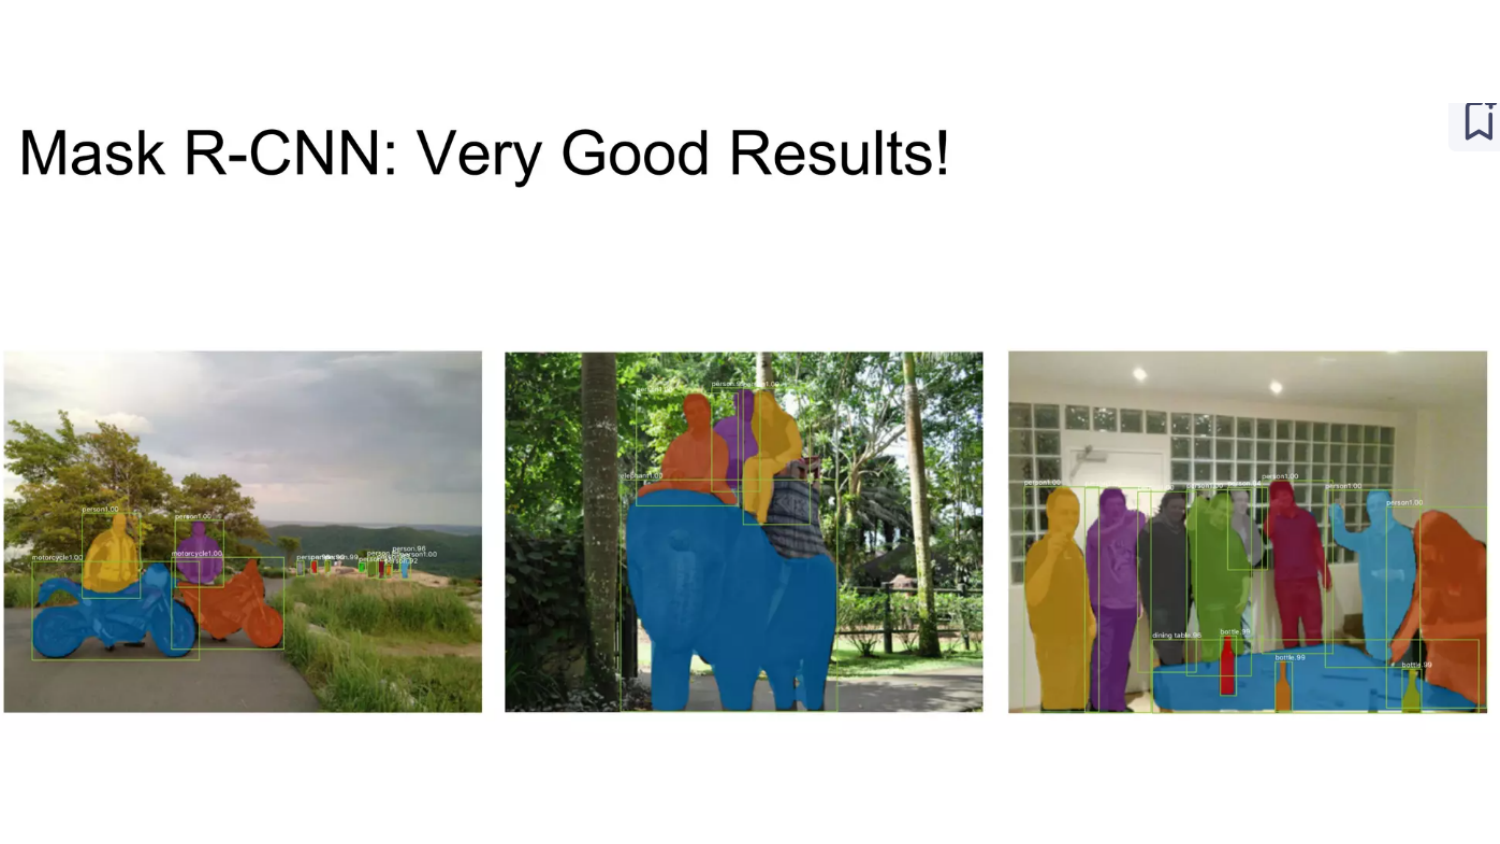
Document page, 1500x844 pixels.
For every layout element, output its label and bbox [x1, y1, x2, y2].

picture [0, 103, 1500, 740]
